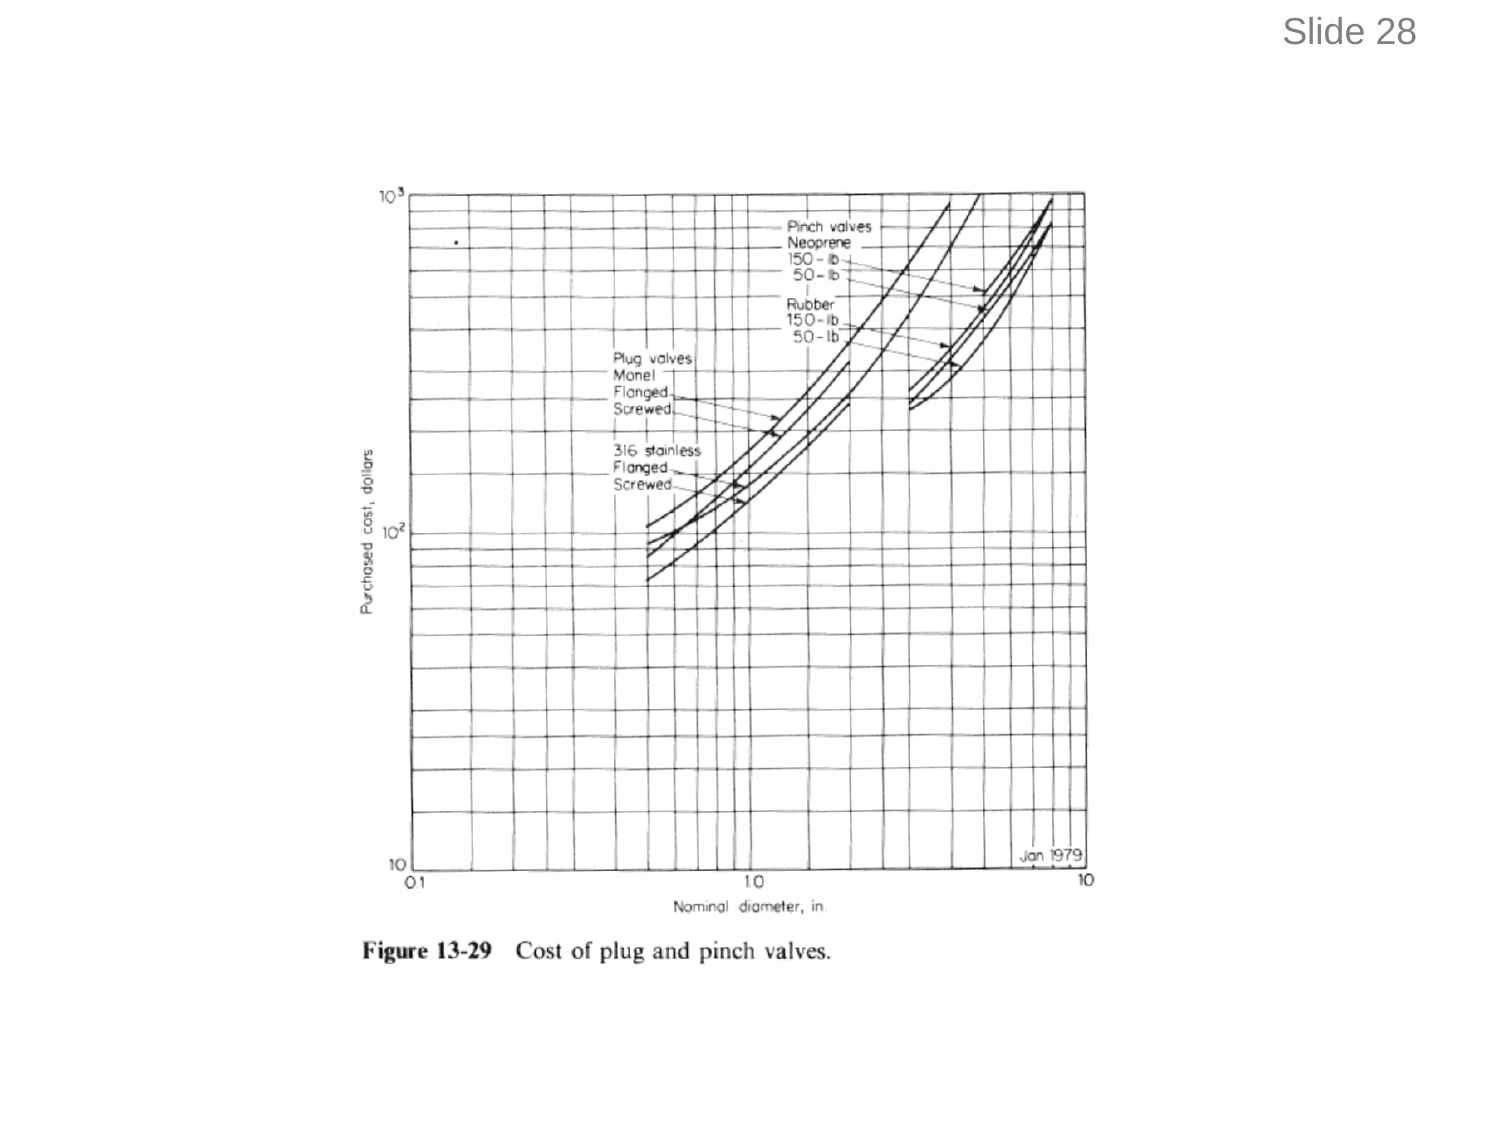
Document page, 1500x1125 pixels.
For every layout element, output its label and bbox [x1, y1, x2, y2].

picture [336, 148, 1165, 978]
